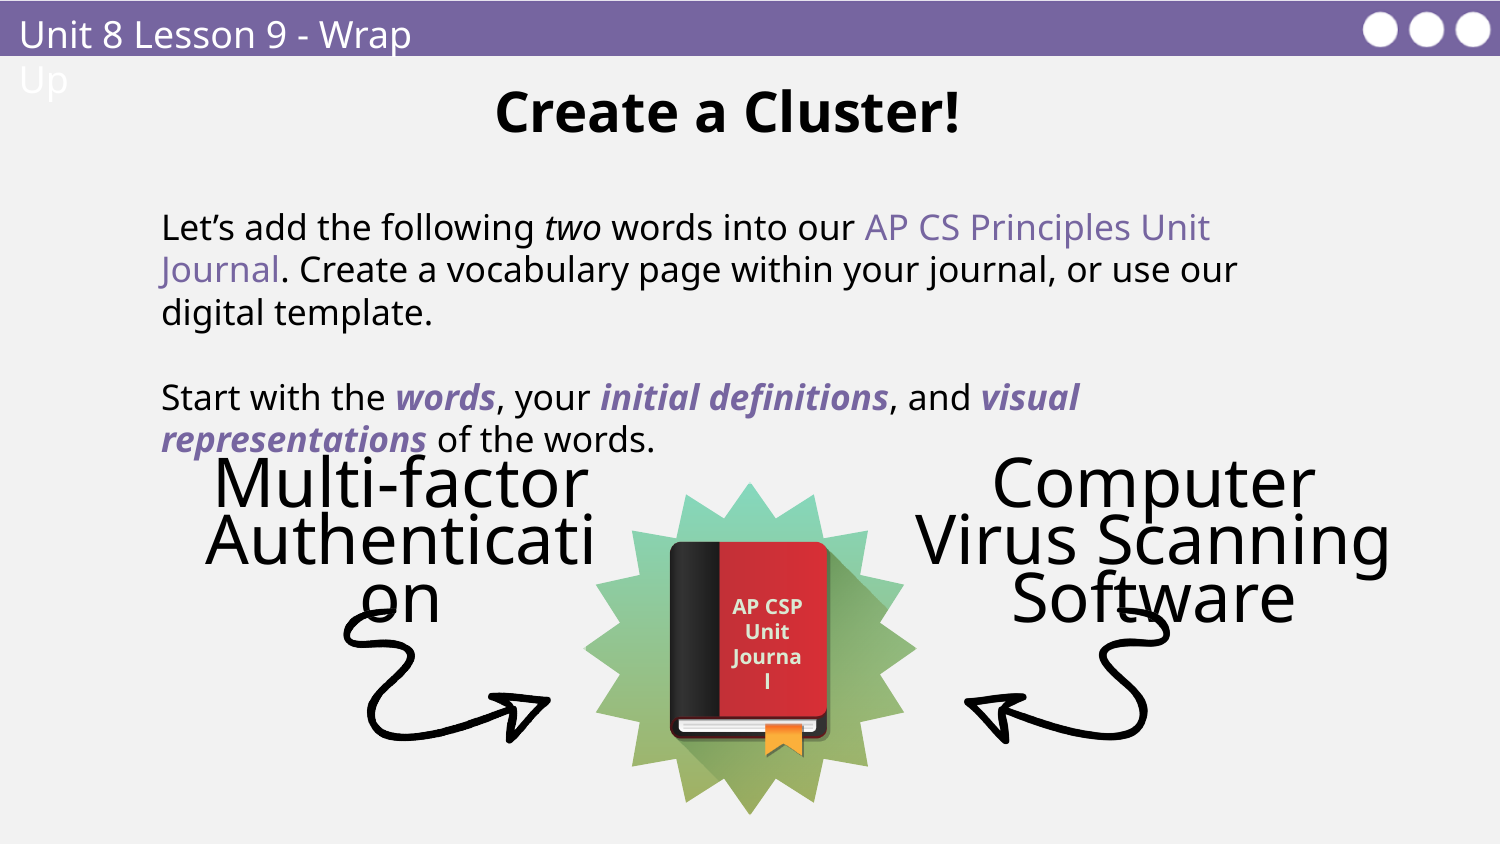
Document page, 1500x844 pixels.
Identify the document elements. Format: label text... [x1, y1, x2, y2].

picture [0, 0, 1500, 56]
text_box Let’s add the following two words into our AP CS Principles Unit Journal. Create a vocabulary page within your journal, or use our digital template. Start with the words, your initial definitions, and visual representations of the words. [146, 189, 1354, 475]
picture [955, 561, 1181, 787]
picture [583, 481, 917, 816]
text_box Computer Virus Scanning Software [895, 446, 1414, 650]
text_box Multi-factor Authentication [177, 475, 626, 650]
picture [332, 560, 560, 789]
text_box Create a Cluster! [479, 60, 1021, 159]
